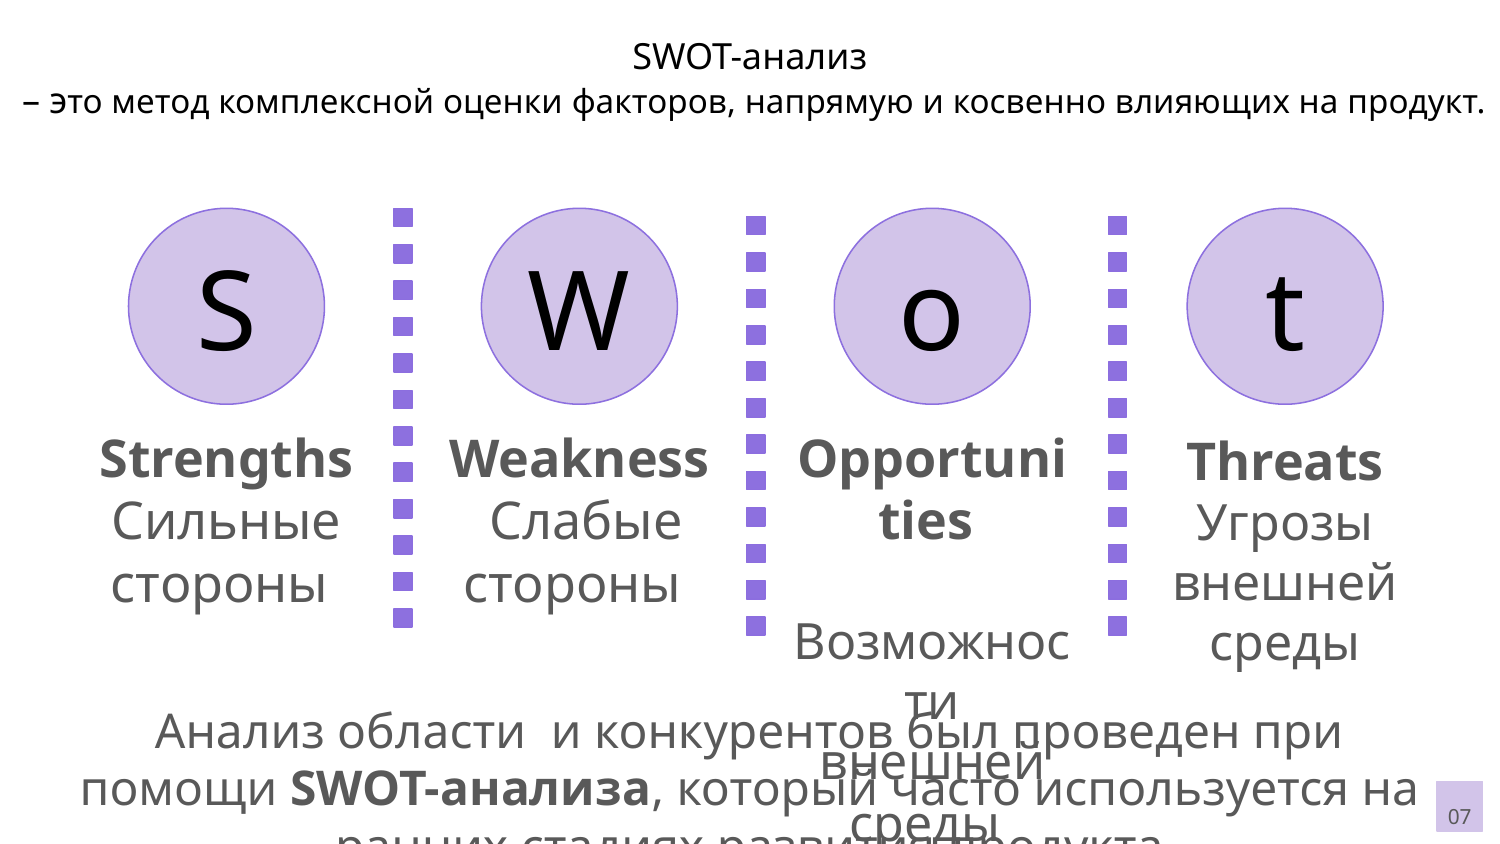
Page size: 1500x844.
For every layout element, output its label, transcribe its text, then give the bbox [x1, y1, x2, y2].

text_box [1108, 289, 1127, 308]
text_box S [128, 208, 325, 405]
text_box [746, 398, 765, 417]
text_box [746, 435, 765, 454]
text_box [746, 216, 765, 235]
text_box [746, 471, 765, 490]
text_box [393, 463, 412, 482]
text_box [393, 281, 412, 300]
text_box Weakness Слабые стороны [420, 409, 738, 563]
text_box [1108, 325, 1127, 344]
text_box [746, 252, 765, 272]
text_box [393, 208, 412, 227]
text_box [393, 499, 412, 518]
text_box [1108, 544, 1127, 563]
text_box Threats Угрозы внешней среды [1133, 413, 1437, 609]
text_box 07 [1421, 788, 1498, 825]
text_box [746, 362, 765, 381]
text_box [393, 572, 412, 591]
text_box [1436, 781, 1483, 788]
text_box [746, 507, 765, 527]
text_box [393, 608, 412, 628]
text_box [1108, 507, 1127, 527]
text_box [393, 536, 412, 555]
text_box Анализ области и конкурентов был проведен при помощи SWOT-анализа, который часто используется на ранних стадиях развития продукта [63, 685, 1437, 844]
text_box [1108, 398, 1127, 417]
title SWOT-анализ – это метод комплексной оценки факторов, напрямую и косвенно влияющих на продукт. [0, 18, 1500, 178]
text_box [1108, 471, 1127, 490]
text_box [393, 426, 412, 445]
text_box [1108, 617, 1127, 636]
text_box [746, 325, 765, 344]
text_box [1108, 580, 1127, 599]
text_box [1108, 435, 1127, 454]
text_box [393, 353, 412, 373]
text_box t [1187, 208, 1384, 405]
text_box [1108, 362, 1127, 381]
text_box [1436, 825, 1483, 832]
text_box [746, 289, 765, 308]
text_box [1108, 216, 1127, 235]
text_box Opportunities Возможности внешней среды [773, 409, 1091, 606]
text_box [746, 580, 765, 599]
text_box o [834, 208, 1031, 405]
text_box [746, 617, 765, 636]
text_box [393, 244, 412, 263]
text_box W [481, 208, 678, 405]
text_box [1108, 252, 1127, 272]
text_box [393, 390, 412, 409]
text_box [393, 317, 412, 336]
text_box [746, 544, 765, 563]
text_box Strengths Сильные стороны [63, 409, 390, 563]
